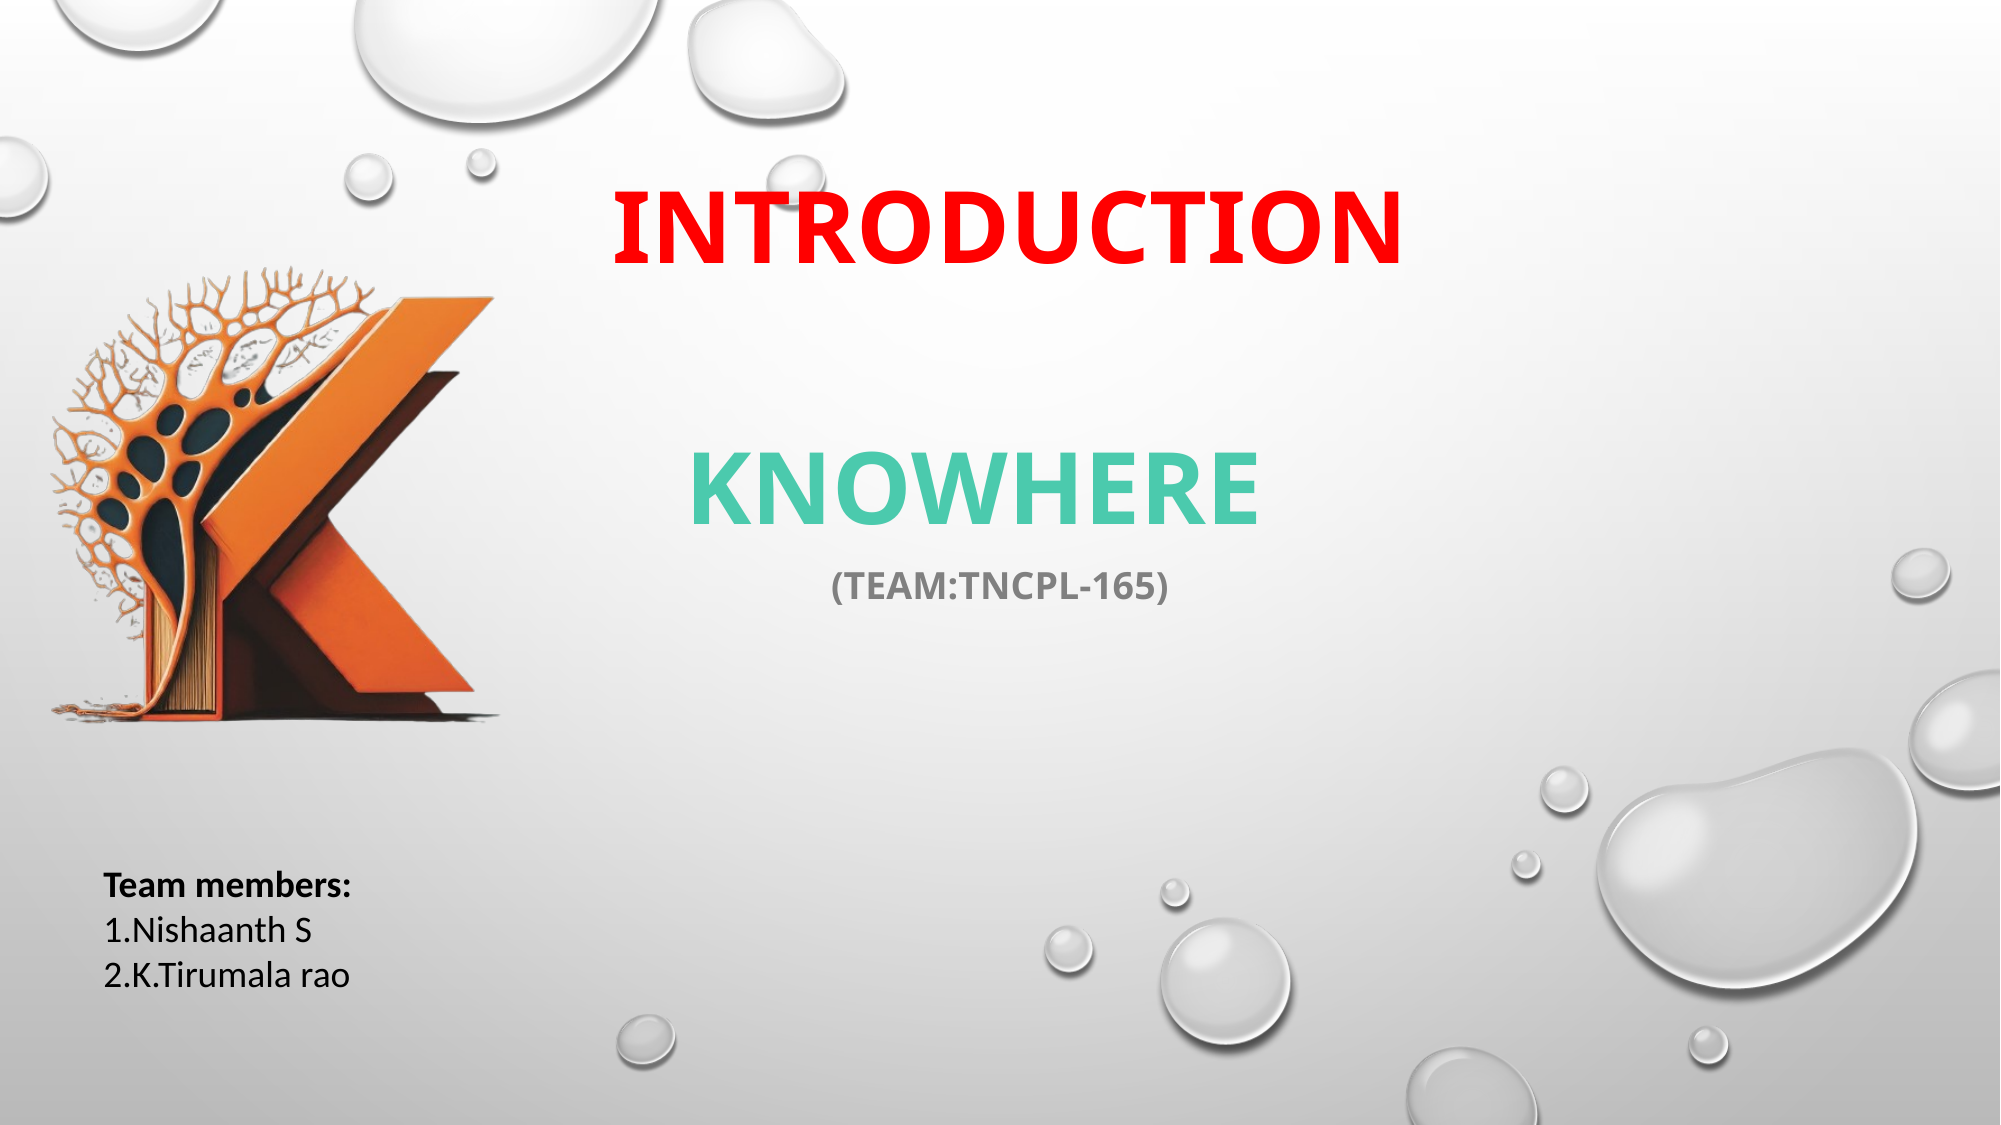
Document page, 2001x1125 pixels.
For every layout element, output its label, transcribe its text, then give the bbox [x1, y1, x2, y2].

text_box Team members: 1.Nishaanth S 2.K.Tirumala rao [88, 852, 637, 1003]
title Introduction [273, 141, 1774, 293]
picture [0, 0, 2000, 1125]
subtitle Knowhere (team:TNcpl-165) [559, 430, 1750, 670]
